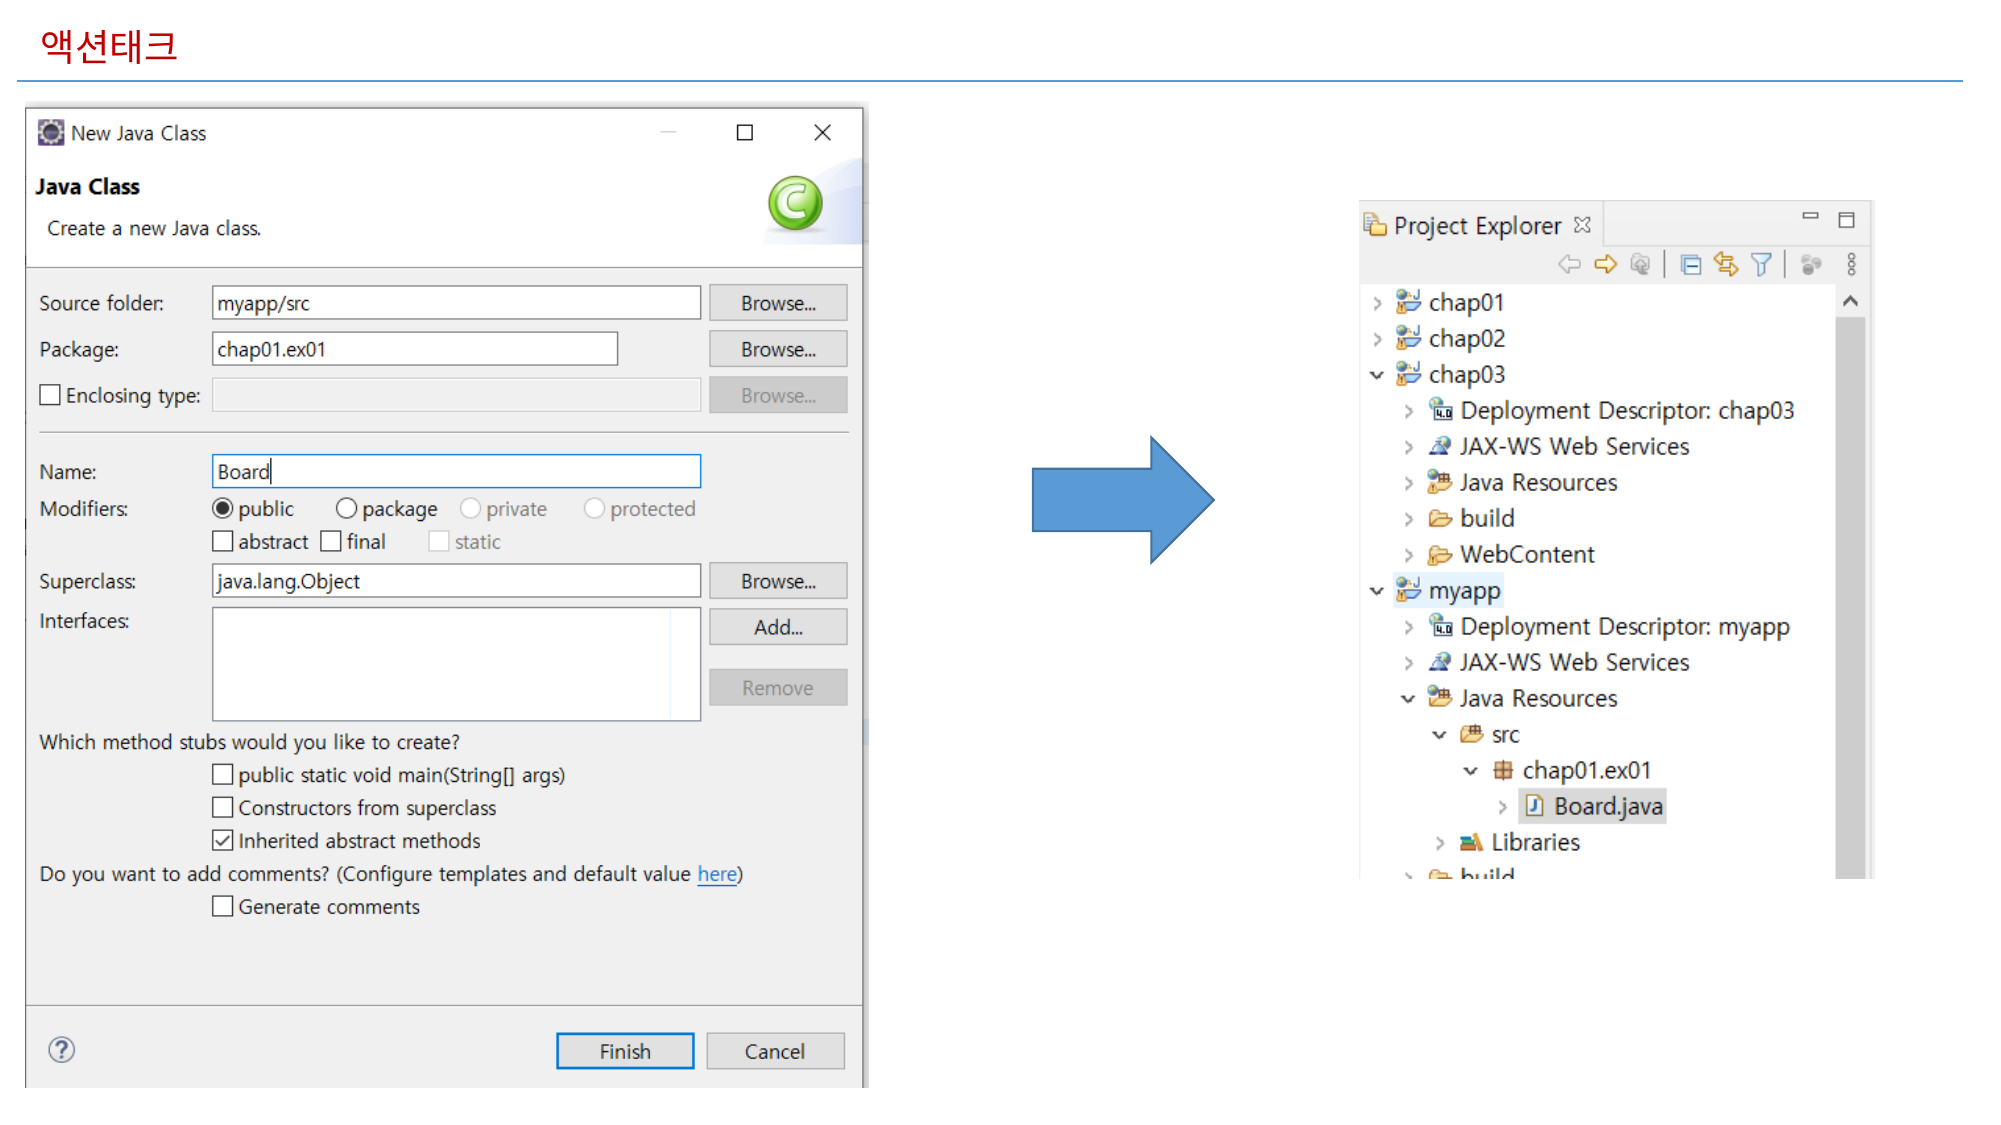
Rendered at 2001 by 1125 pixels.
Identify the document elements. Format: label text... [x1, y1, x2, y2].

text_box 액션태크 [25, 16, 729, 77]
picture [25, 101, 869, 1088]
picture [1359, 200, 1875, 879]
text_box [1031, 435, 1216, 565]
